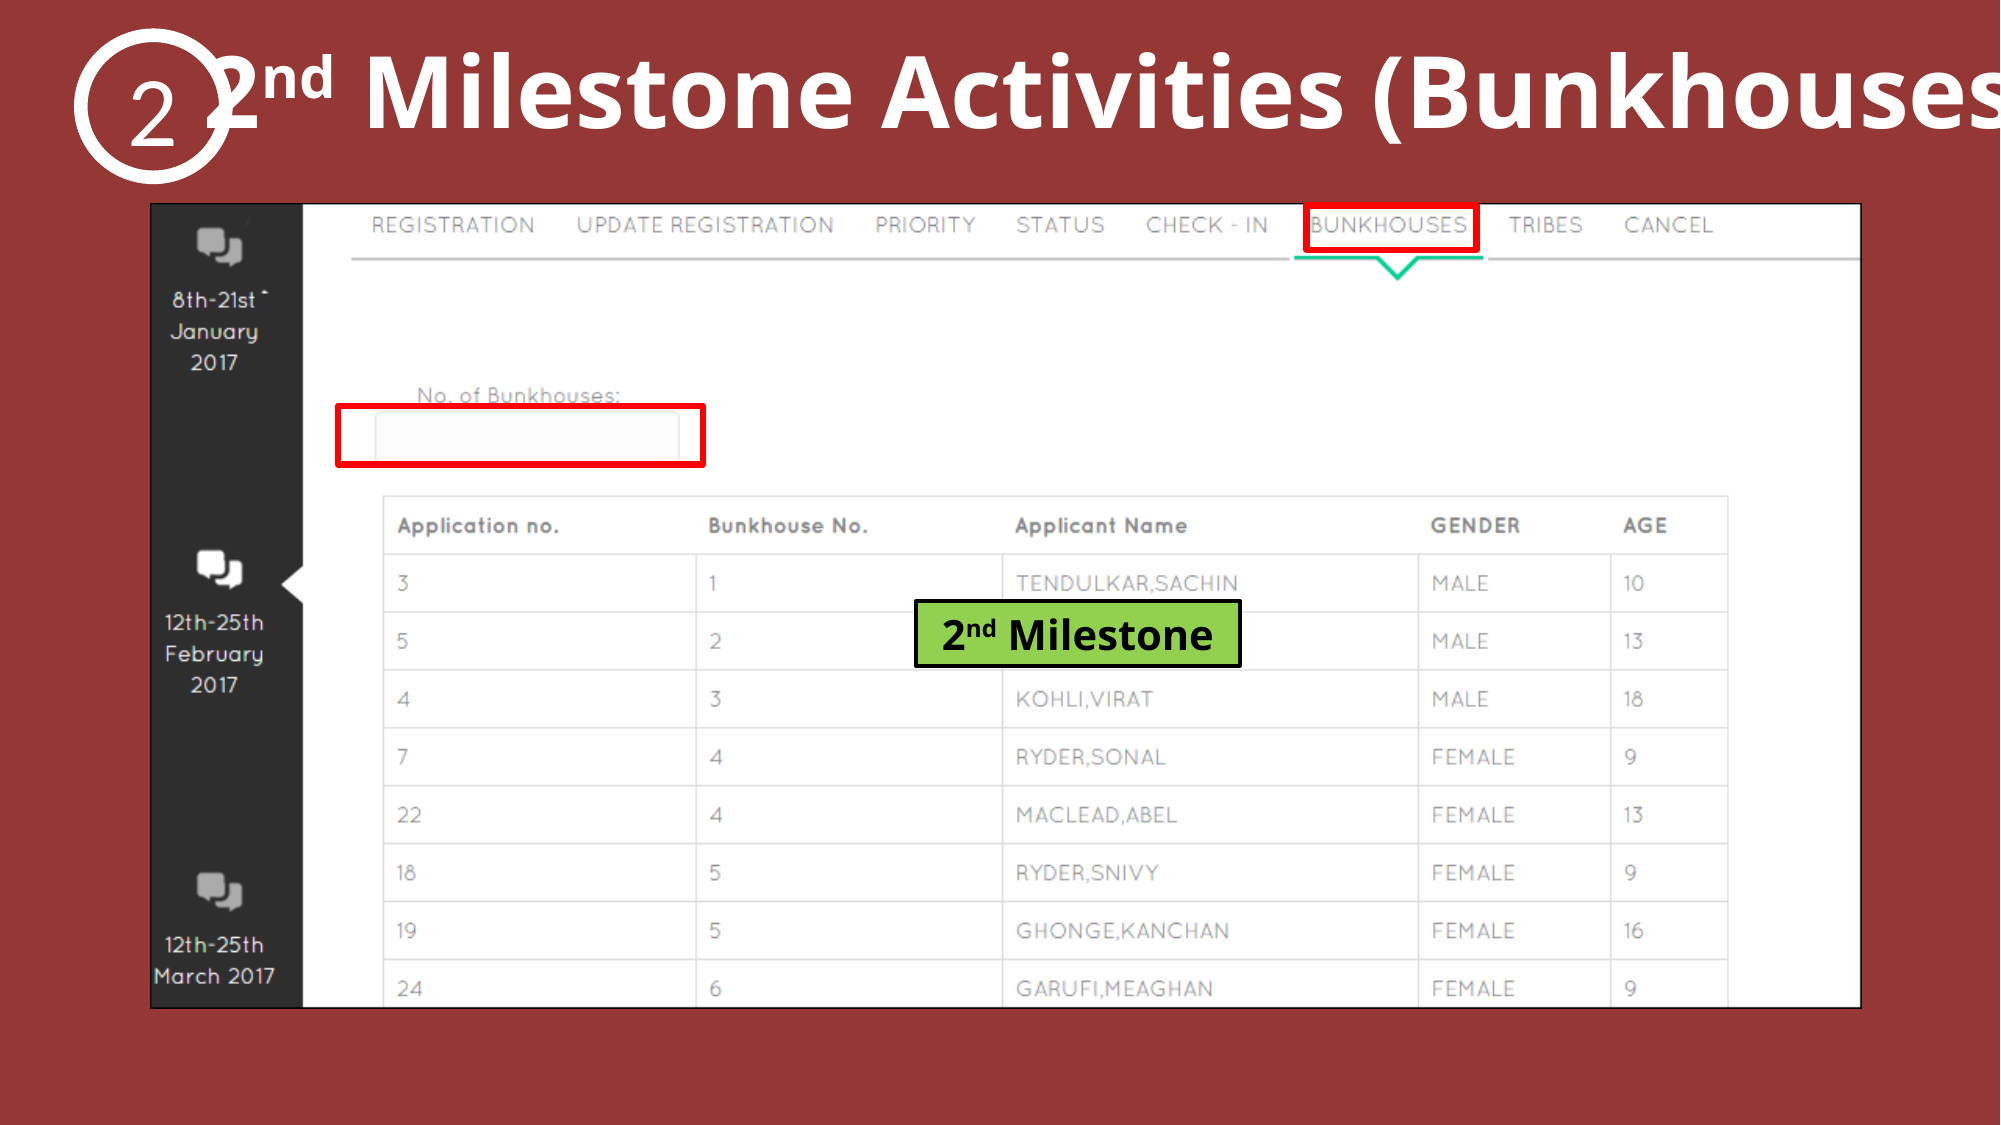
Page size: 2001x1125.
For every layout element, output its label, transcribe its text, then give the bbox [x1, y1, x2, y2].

text_box 2nd Milestone Activities (Bunkhouses) [189, 21, 2000, 157]
text_box 2 [73, 28, 214, 185]
picture [150, 203, 1862, 1009]
